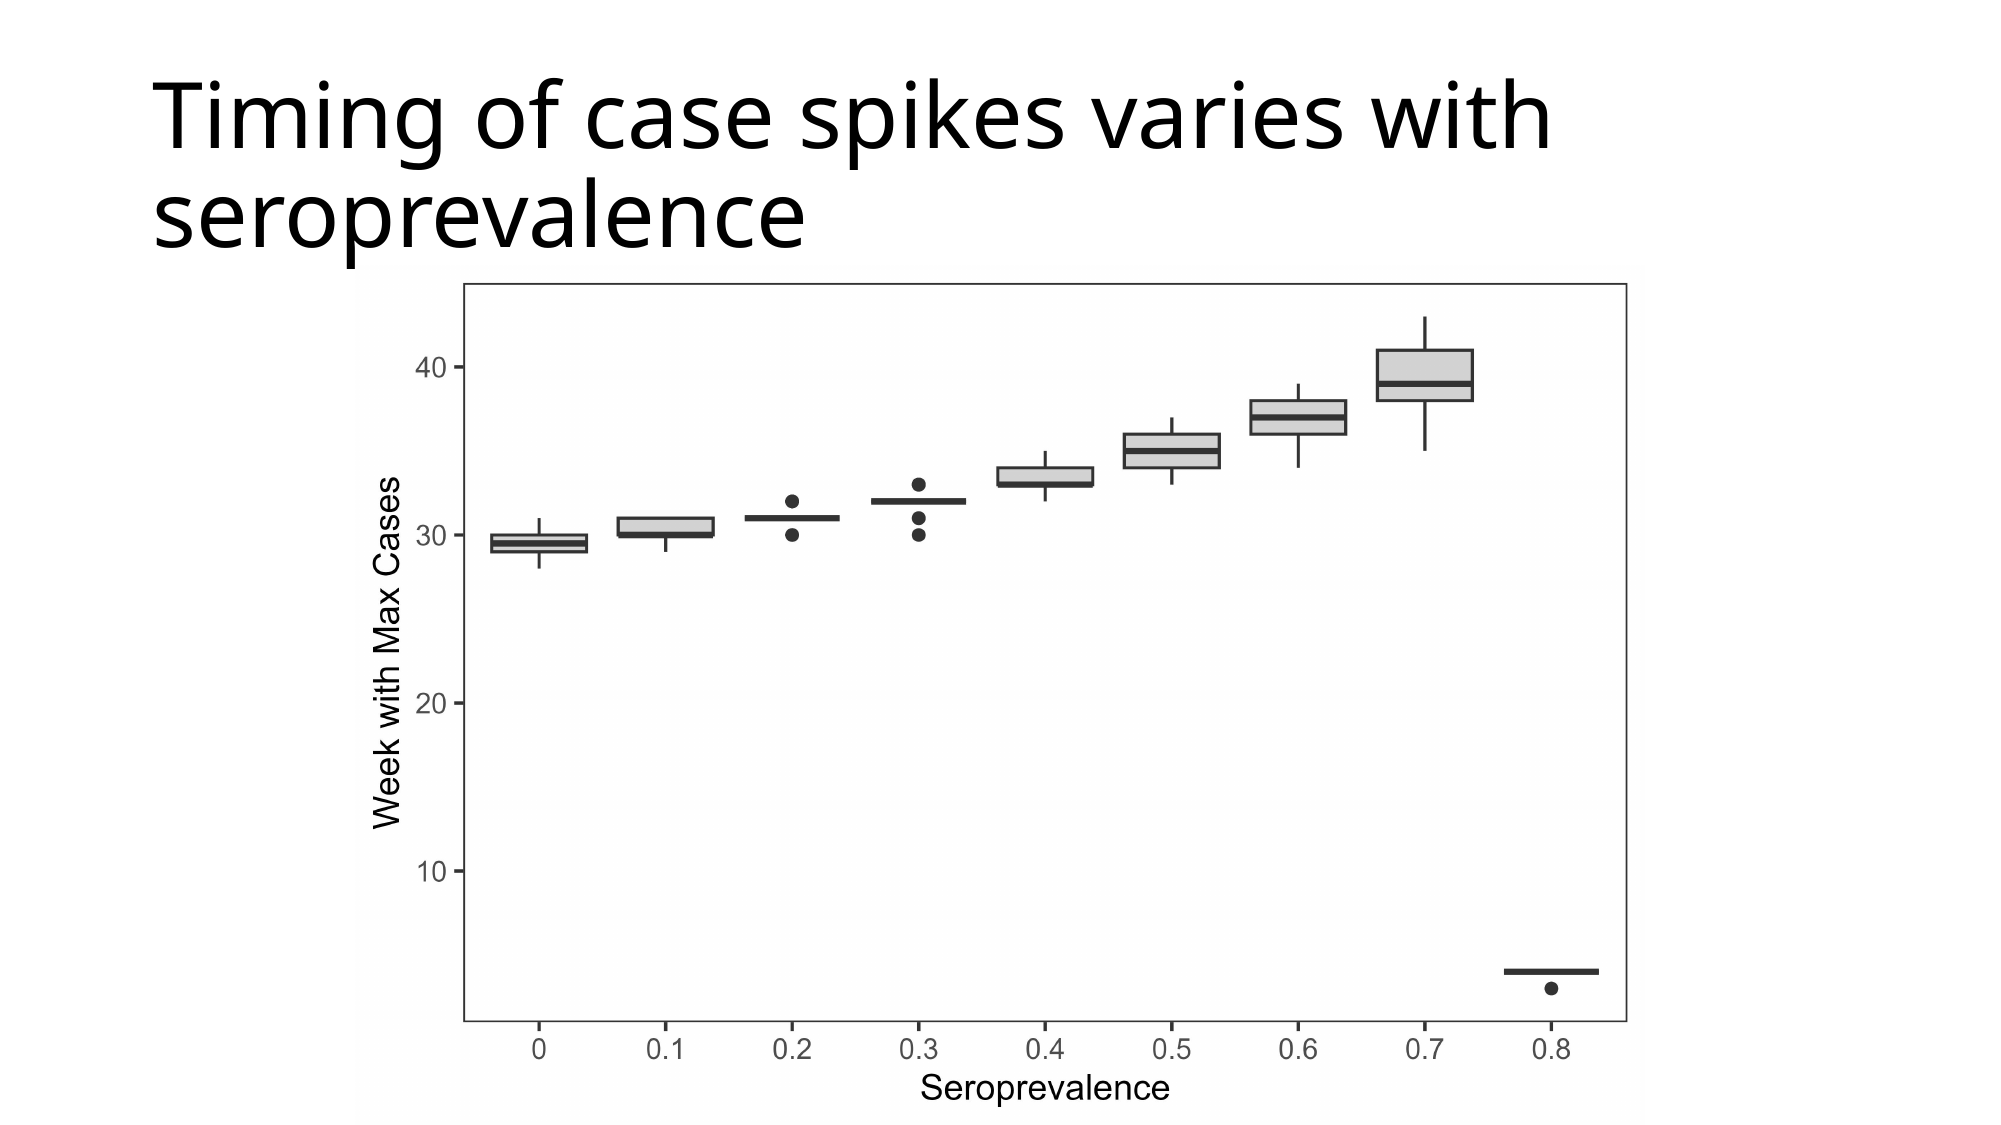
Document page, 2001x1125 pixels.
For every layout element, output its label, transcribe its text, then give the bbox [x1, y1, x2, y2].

picture [354, 264, 1646, 1125]
title Timing of case spikes varies with seroprevalence [137, 59, 1863, 278]
